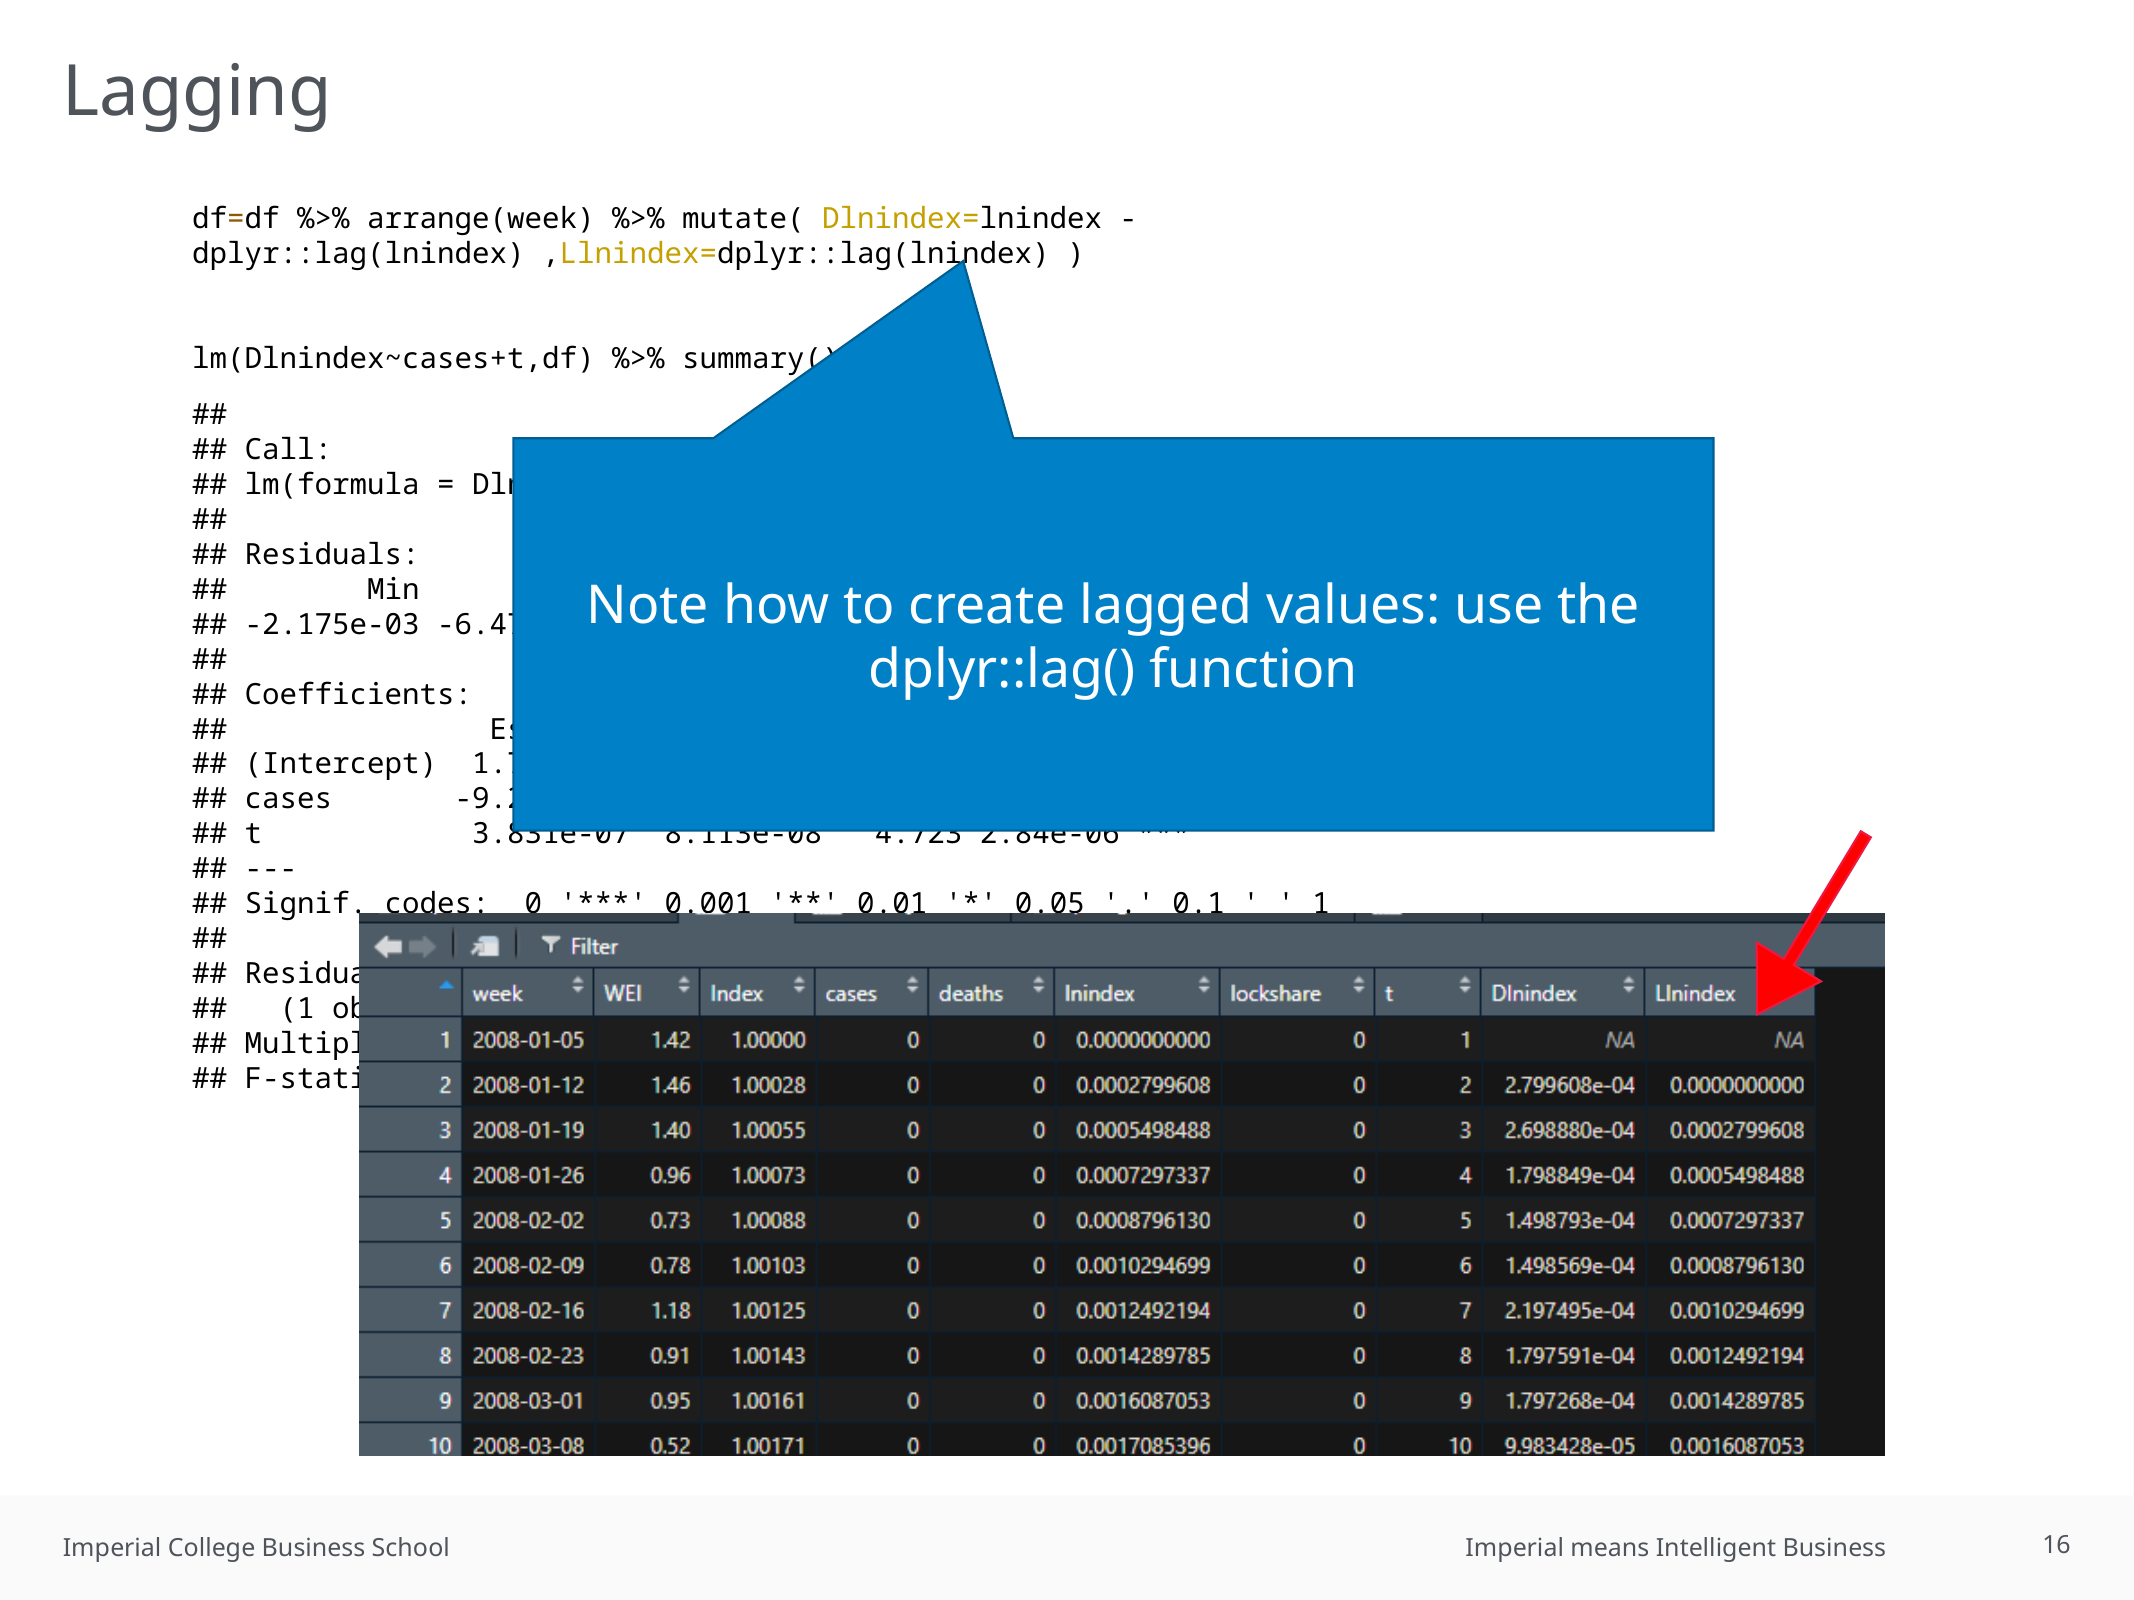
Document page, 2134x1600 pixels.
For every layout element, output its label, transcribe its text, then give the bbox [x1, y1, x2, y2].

text_box [1810, 829, 1873, 913]
title Lagging [62, 50, 2071, 143]
picture [359, 913, 1885, 1456]
text_box Note how to create lagged values: use the dplyr::lag() function [512, 259, 1715, 832]
text_box df=df %>% arrange(week) %>% mutate( Dlnindex=lnindex - dplyr::lag(lnindex) ,Llnindex=dplyr::lag(lnindex) ) lm(Dlnindex~cases+t,df) %>% summary() ## ## Call: ## lm(formula = Dlnindex ~ cases + t, data = df) ## ## Residuals: ## Min 1Q Median 3Q Max ## -2.175e-03 -6.473e-05 7.992e-05 1.627e-04 1.327e-03 ## ## Coefficients: ## Estimate Std. Error t value Pr(>|t|) ## (Intercept) 1.729e-04 3.019e-05 5.726 1.55e-08 *** ## cases -9.290e-04 4.573e-05 -20.314 < 2e-16 *** ## t 3.831e-07 8.113e-08 4.723 2.84e-06 *** ## --- ## Signif. codes: 0 '***' 0.001 '**' 0.01 '*' 0.05 '.' 0.1 ' ' 1 ## ## Residual standard error: 0.0003811 on 667 degrees of freedom ## (1 observation deleted due to missingness) ## Multiple R-squared: 0.3856, Adjusted R-squared: 0.3838 ## F-statistic: 209.3 on 2 and 667 DF, p-value: < 2.2e-16 [177, 192, 1979, 1102]
